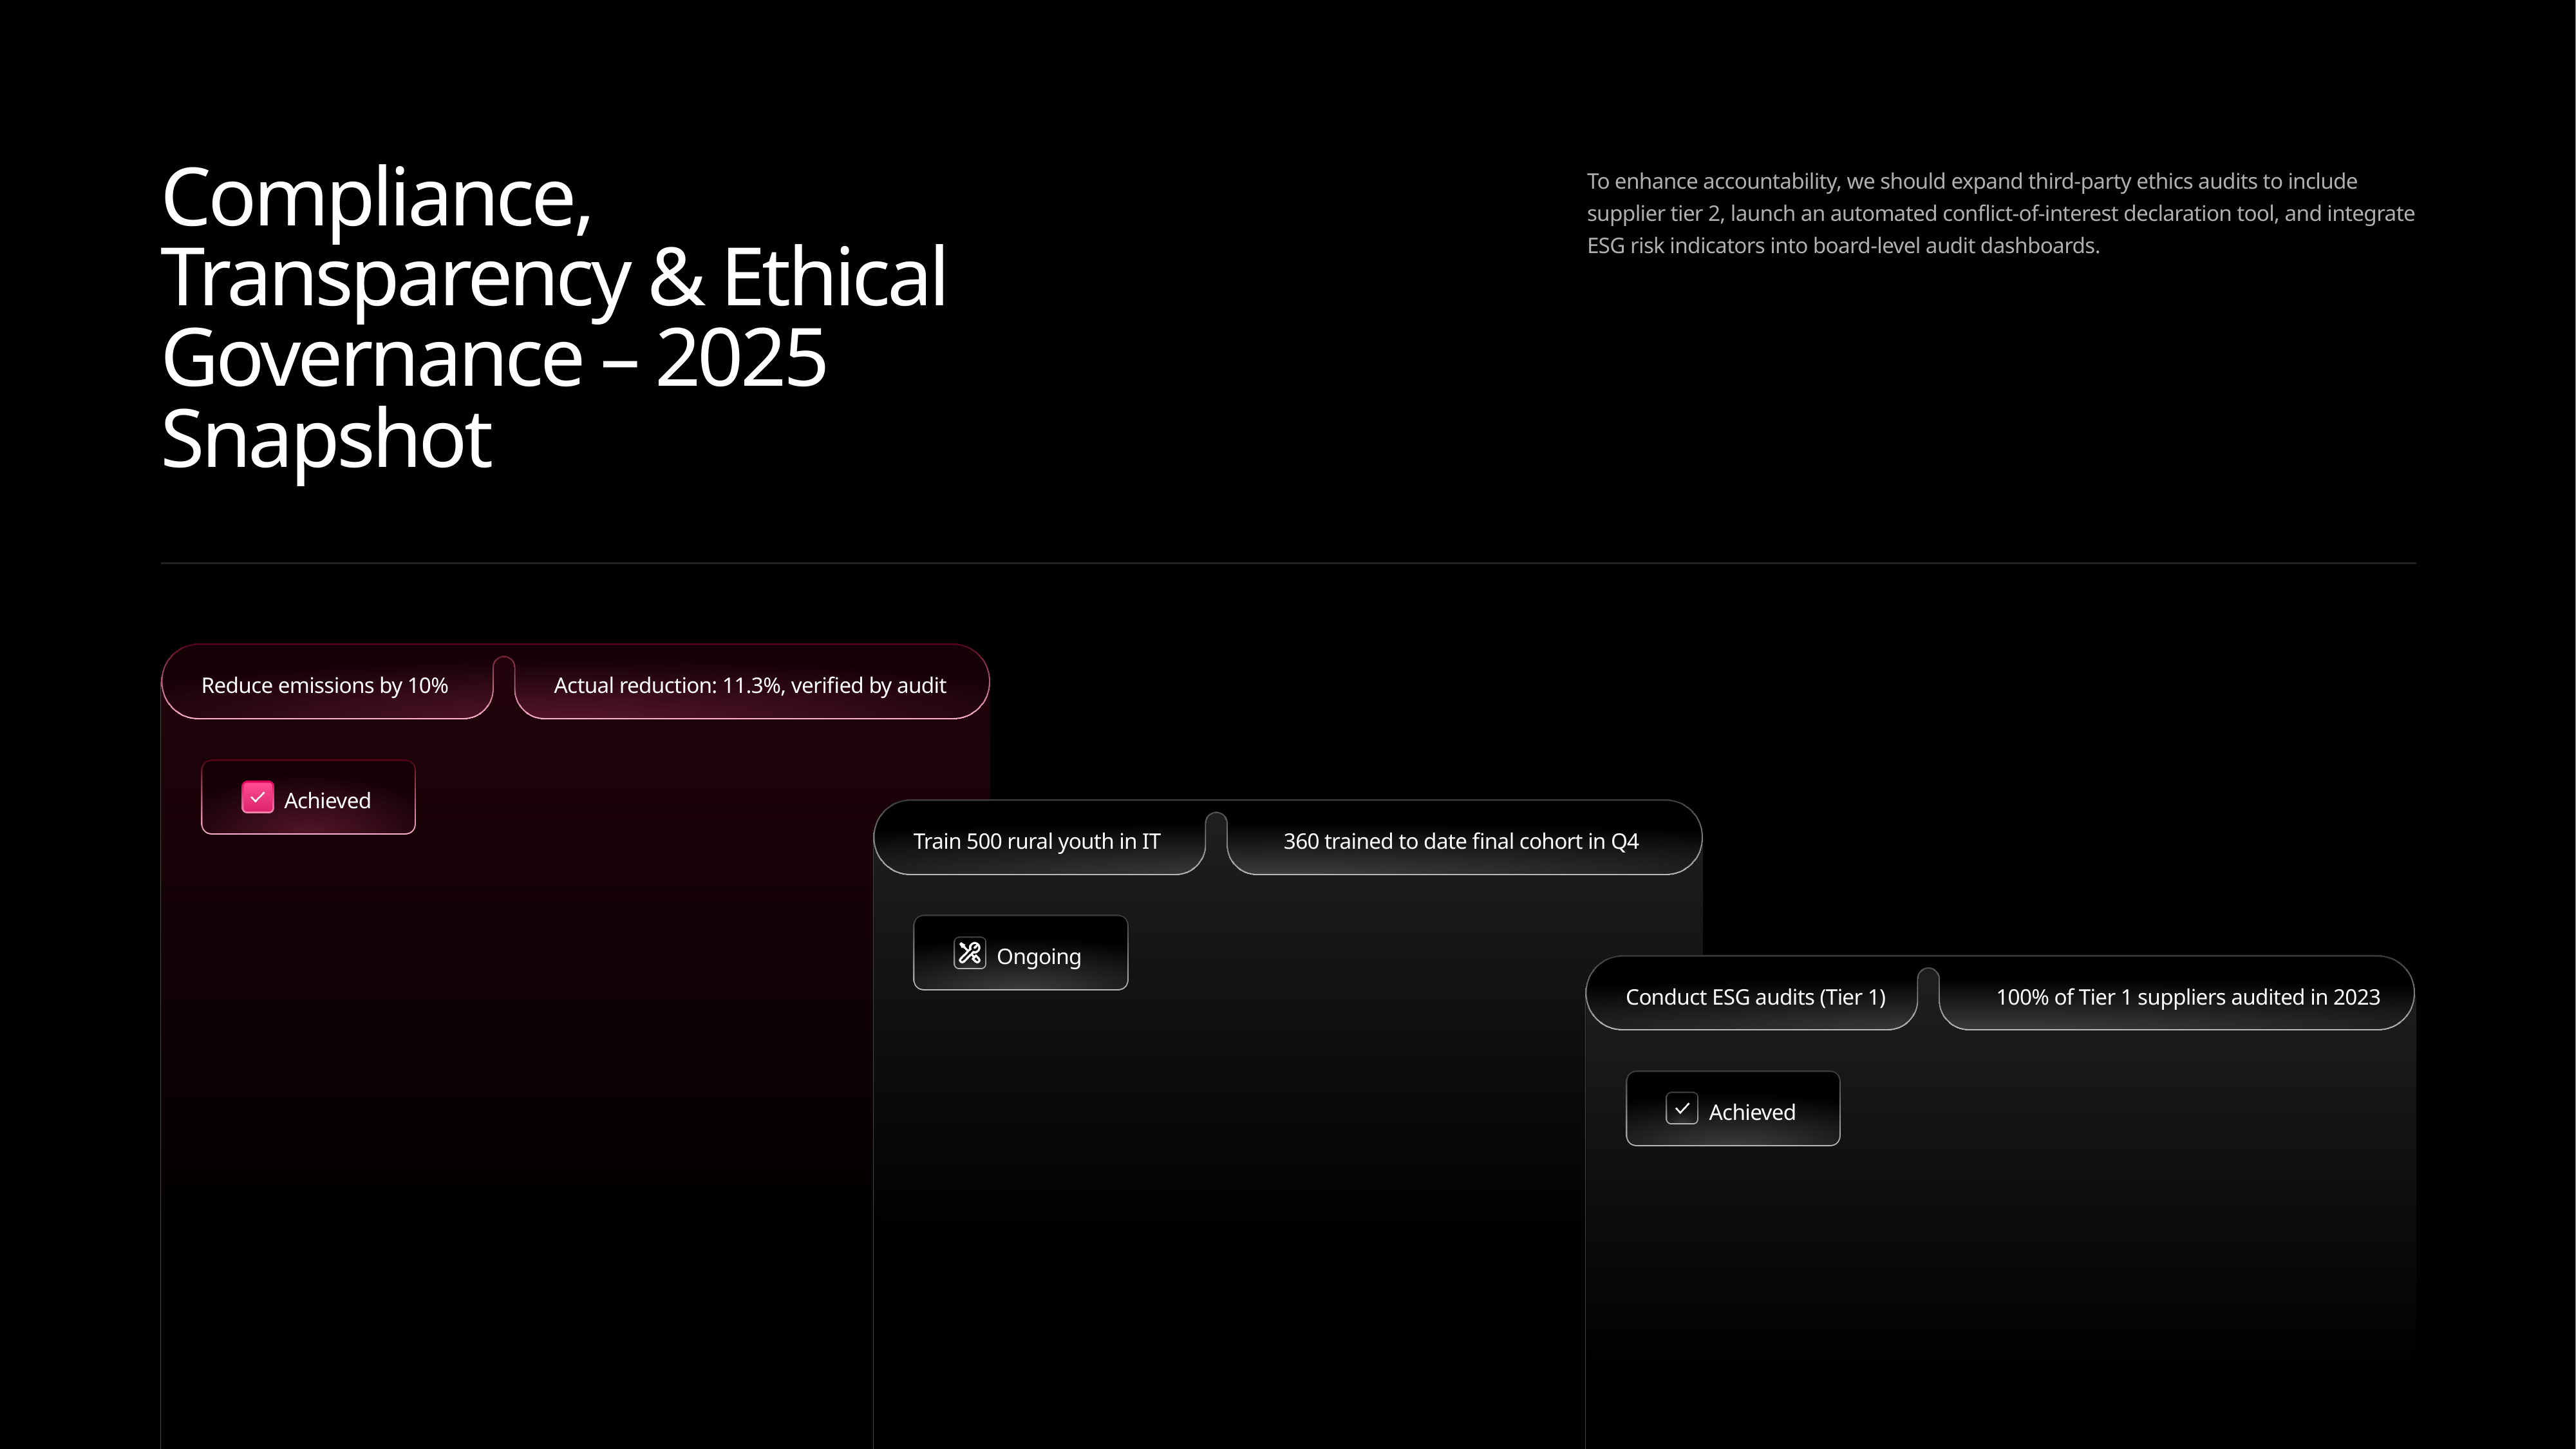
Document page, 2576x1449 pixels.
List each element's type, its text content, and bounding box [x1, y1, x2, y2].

text_box To enhance accountability, we should expand third-party ethics audits to include supplier tier 2, launch an automated conflict-of-interest declaration tool, and integrate ESG risk indicators into board-level audit dashboards. [1586, 160, 2423, 265]
picture [160, 643, 2416, 1449]
text_box Compliance, Transparency & Ethical Governance – 2025 Snapshot [160, 160, 1017, 510]
